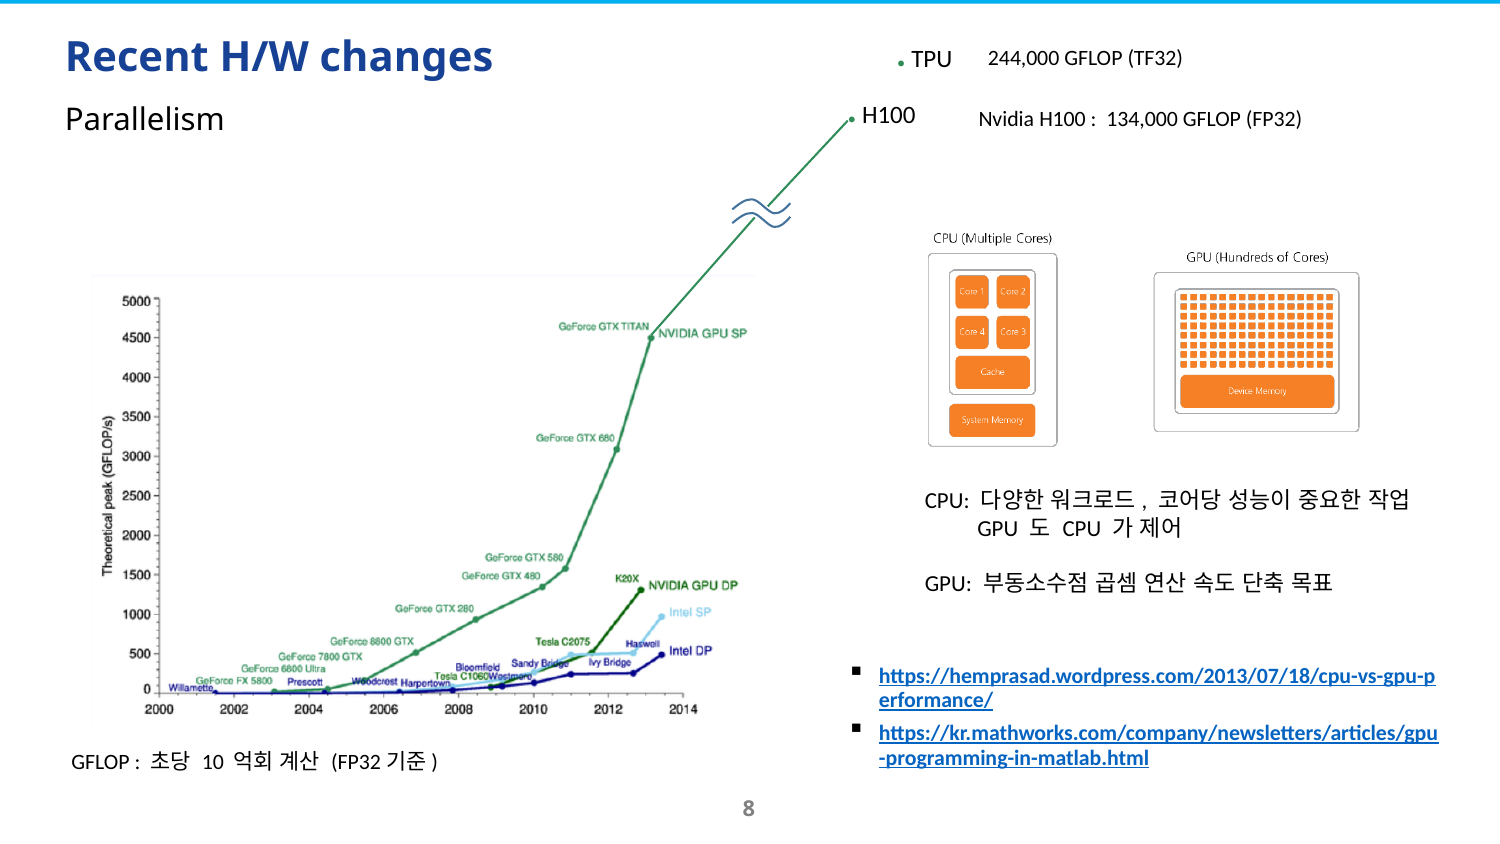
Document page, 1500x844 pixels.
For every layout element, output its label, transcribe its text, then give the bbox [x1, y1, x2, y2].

text_box Nvidia H100 : 134,000 GFLOP (FP32) [963, 97, 1318, 139]
list Parallelism [848, 97, 1436, 178]
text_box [651, 217, 755, 335]
text_box 244,000 GFLOP (TF32) [973, 36, 1199, 78]
text_box ● H100 [833, 86, 931, 137]
title Recent H/W changes [968, 35, 1151, 81]
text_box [732, 199, 791, 227]
text_box ● TPU [882, 30, 968, 81]
text_box GFLOP : 초당 10 억회 계산 (FP32기준) [56, 739, 453, 781]
picture [91, 274, 755, 725]
picture [887, 206, 1077, 486]
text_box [767, 120, 848, 207]
text_box CPU: 다양한 워크로드, 코어당 성능이 중요한 작업 GPU 도 CPU 가 제어 GPU: 부동소수점 곱셈 연산 속도 단축 목표 [910, 478, 1427, 603]
list Parallelism [64, 97, 833, 178]
text_box https://hemprasad.wordpress.com/2013/07/18/cpu-vs-gpu-performance/ https://kr.mathworks.com/company/newsletters/articles/gpu-programming-in-matlab.html [849, 658, 1444, 721]
title Recent H/W changes [64, 35, 882, 81]
picture [1146, 225, 1395, 505]
